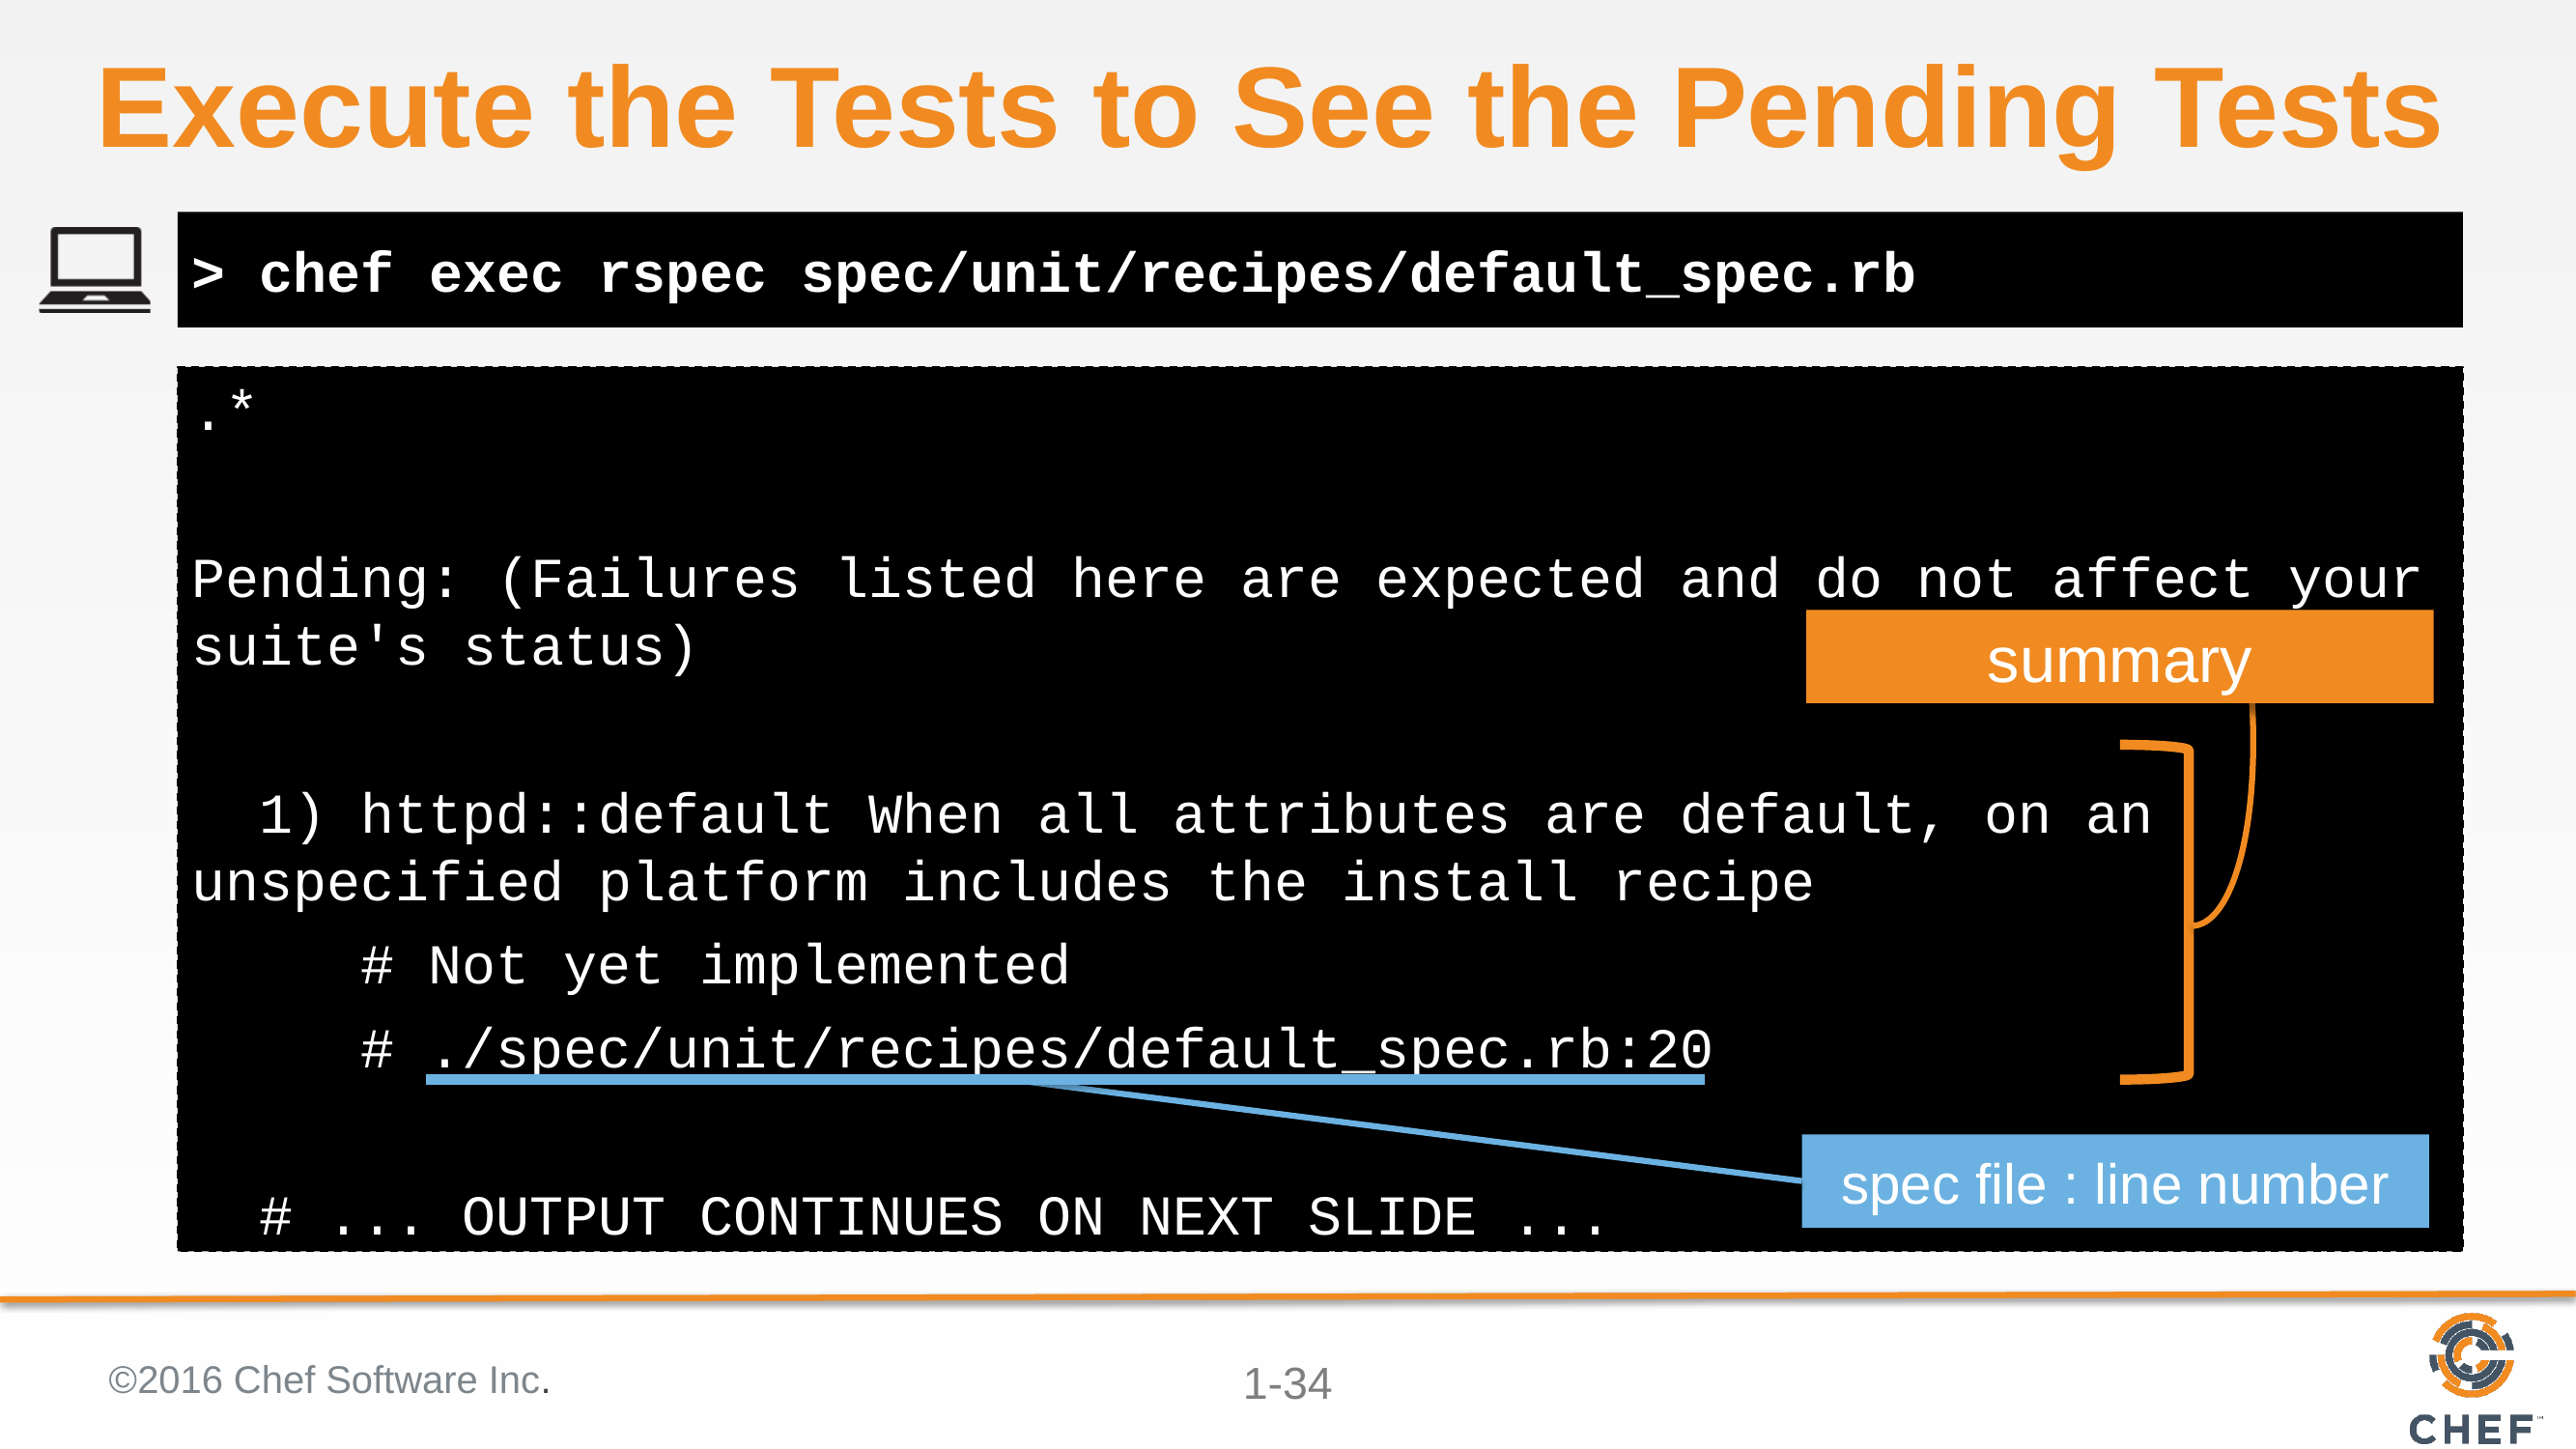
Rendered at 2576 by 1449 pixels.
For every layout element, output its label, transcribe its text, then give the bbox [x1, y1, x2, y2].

picture [2399, 1297, 2551, 1449]
list > chef exec rspec spec/unit/recipes/default_spec.rb [177, 212, 2463, 327]
text_box summary [1806, 610, 2434, 703]
text_box [2119, 741, 2193, 1083]
text_box spec file : line number [1801, 1134, 2429, 1228]
text_box [2176, 722, 2256, 929]
title Execute the Tests to See the Pending Tests [96, 48, 2463, 180]
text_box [1011, 1079, 1802, 1181]
list .* Pending: (Failures listed here are expected and do not affect your suite's status) 1) httpd::default When all attributes are default, on an unspecified platform includes the install recipe # Not yet implemented # ./spec/unit/recipes/default_spec.rb:20 # ... OUTPUT CONTINUES ON NEXT SLIDE ... [177, 366, 2464, 1252]
